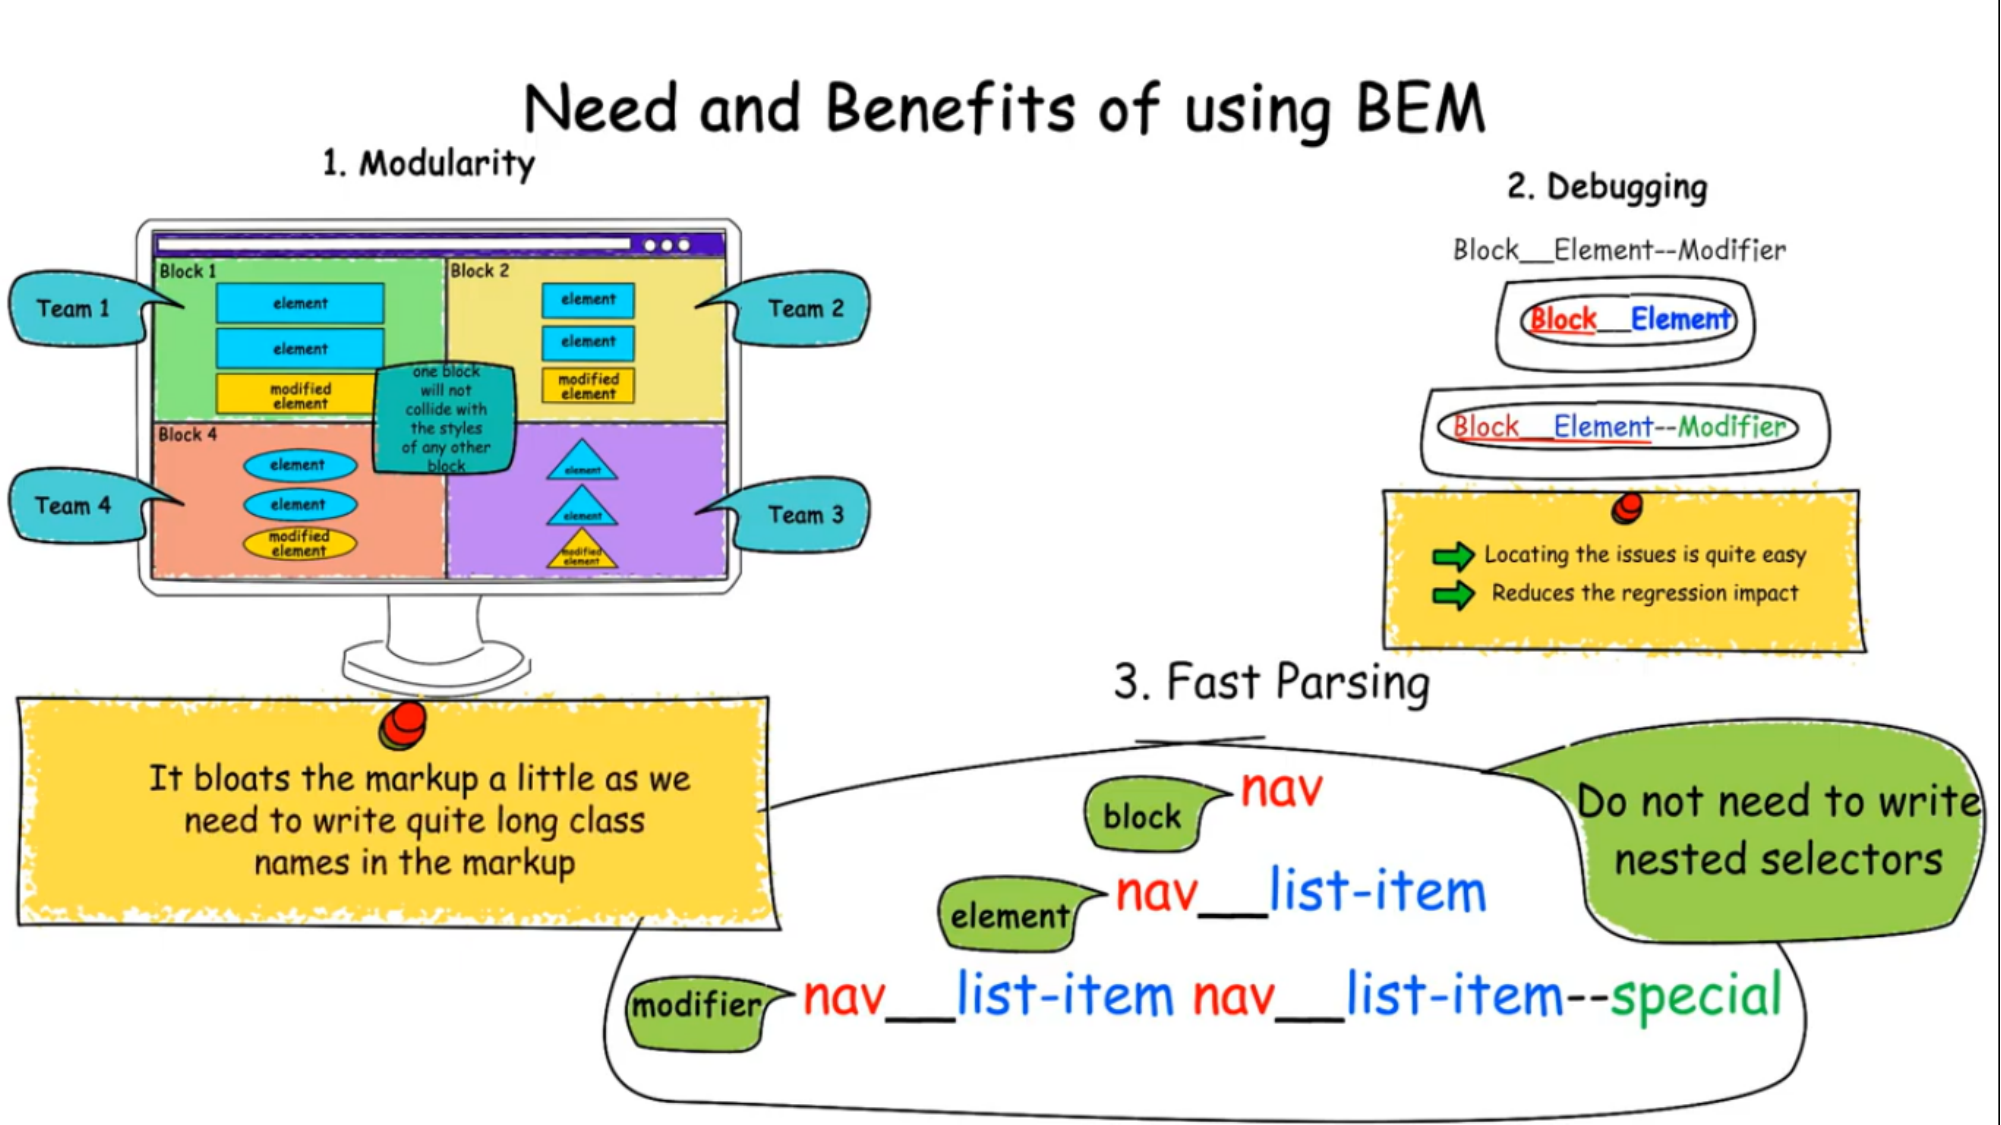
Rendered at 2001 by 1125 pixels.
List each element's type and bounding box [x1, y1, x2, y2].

text_box [0, 0, 2000, 1125]
